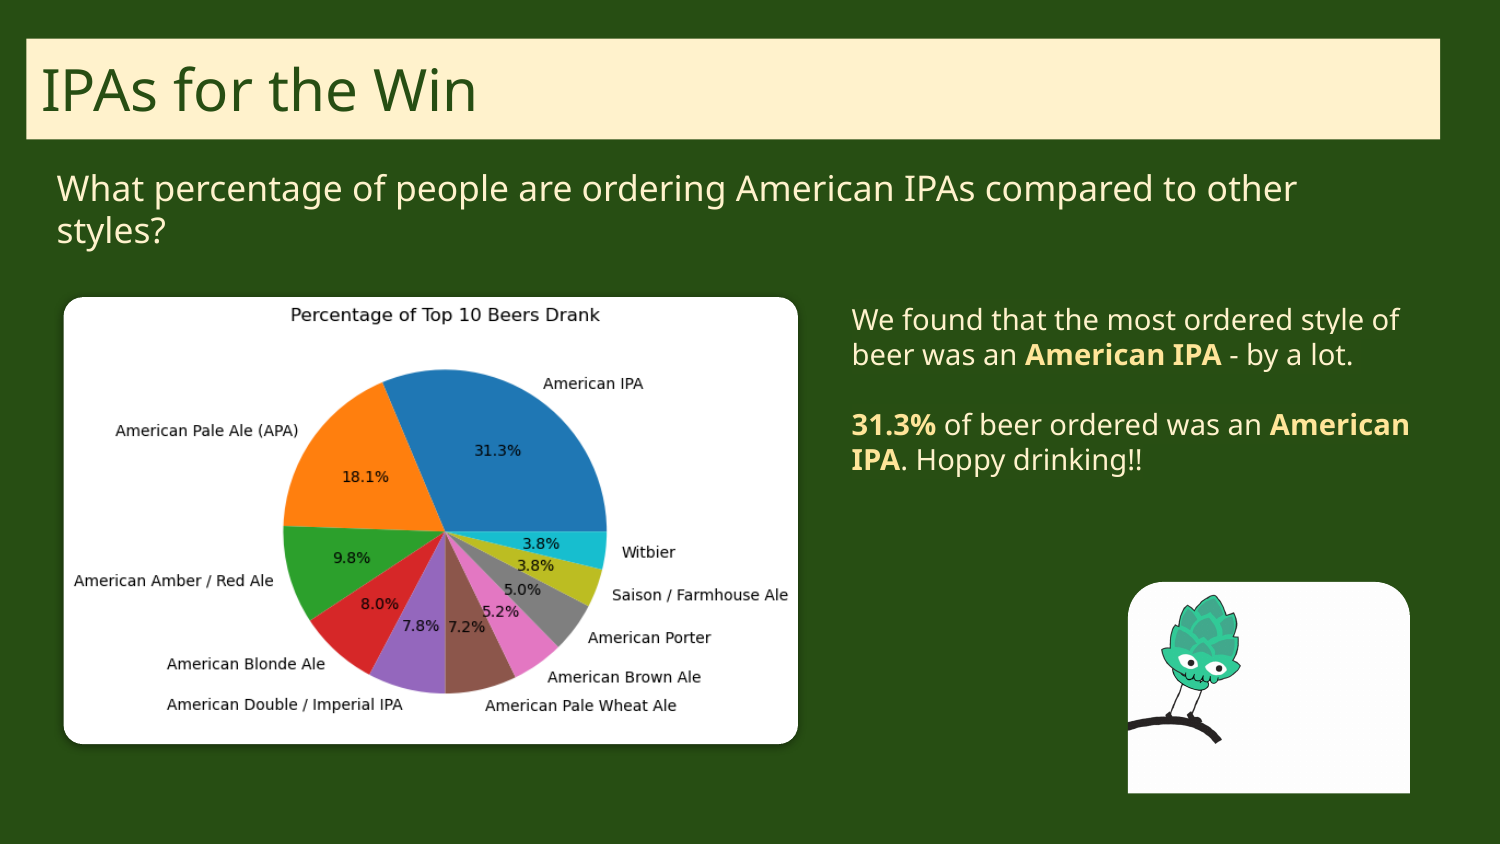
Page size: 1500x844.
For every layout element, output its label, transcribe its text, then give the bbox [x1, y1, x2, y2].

picture [1127, 581, 1411, 794]
title IPAs for the Win [26, 38, 1441, 140]
text_box What percentage of people are ordering American IPAs compared to other styles? [41, 150, 1391, 266]
text_box We found that the most ordered style of beer was an American IPA - by a lot. 31.3% of beer ordered was an American IPA. Hoppy drinking!! [836, 286, 1455, 527]
picture [63, 296, 799, 745]
